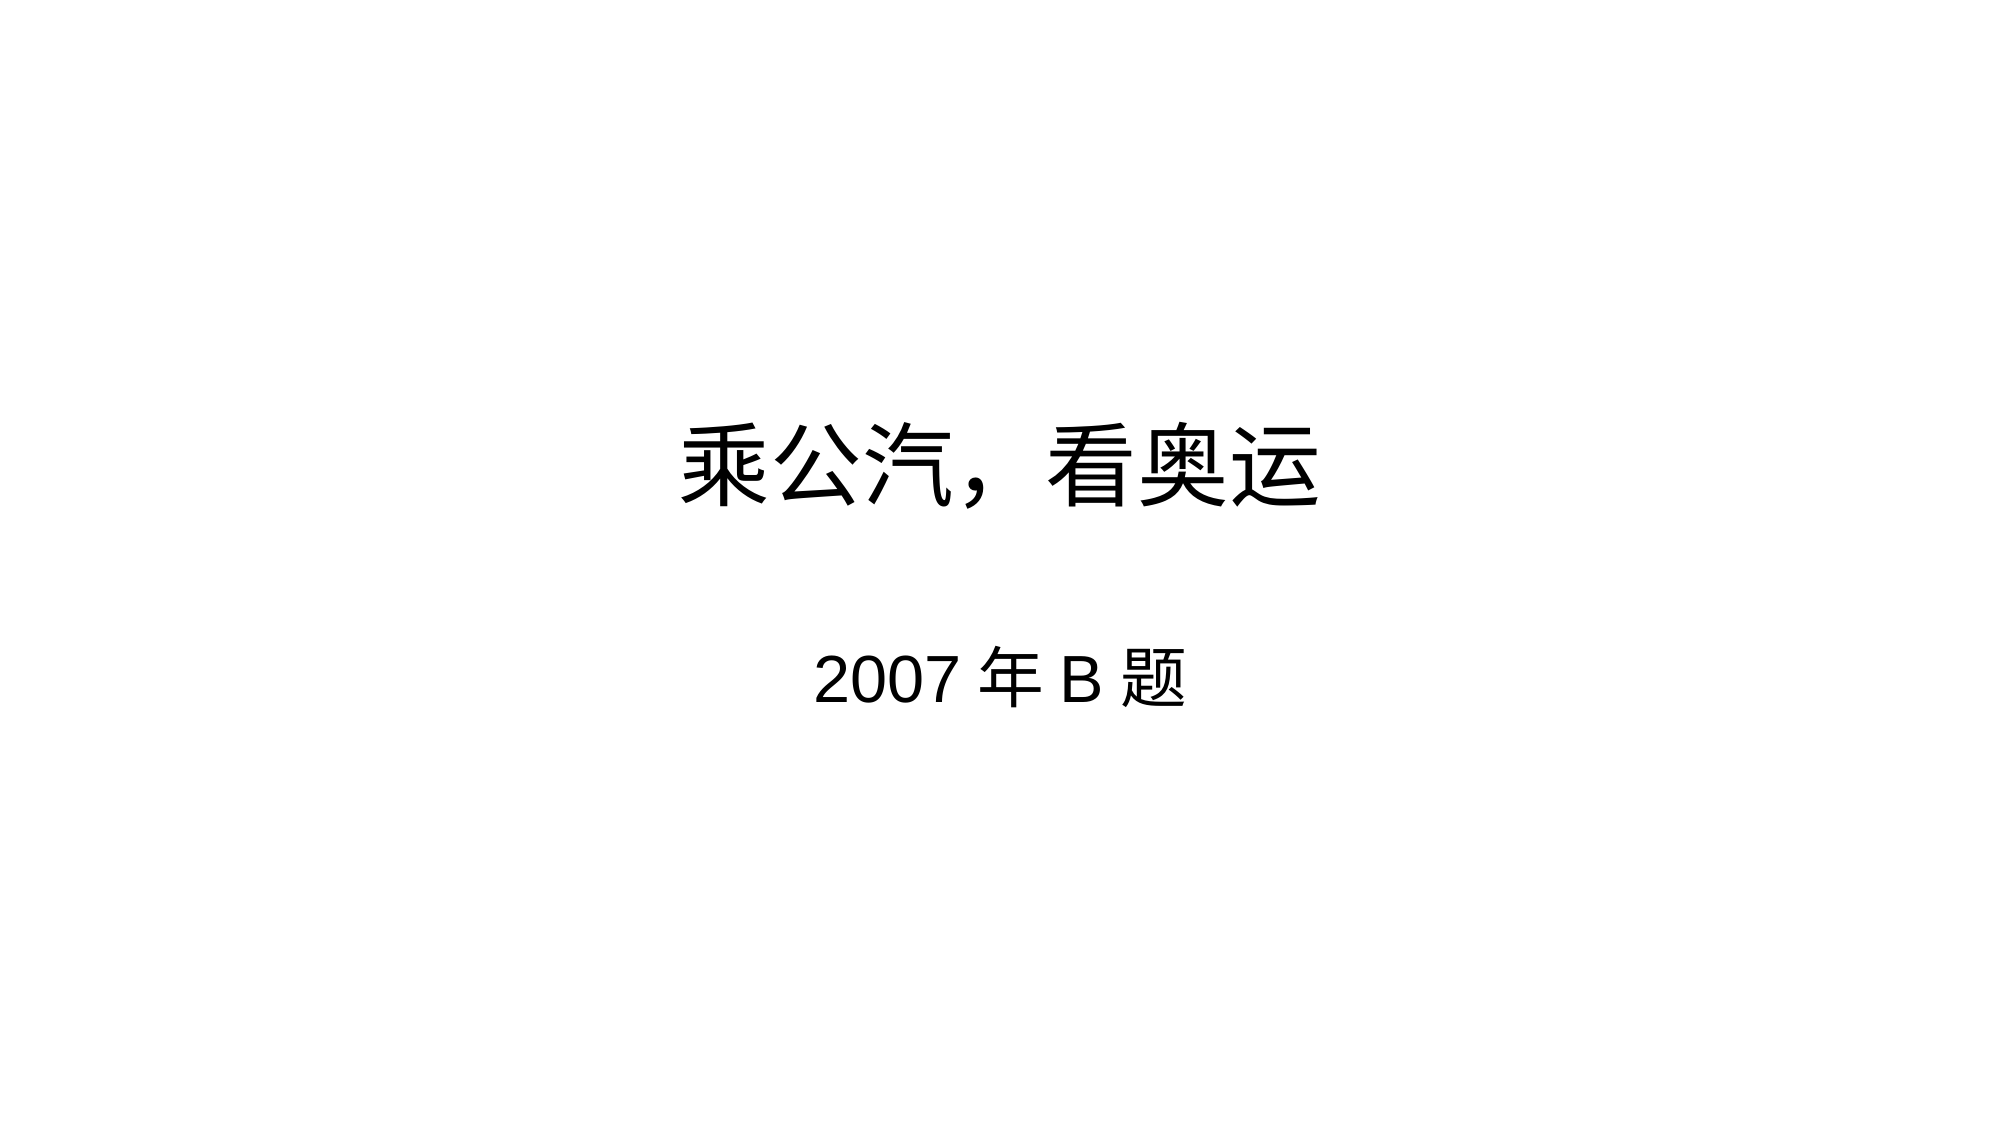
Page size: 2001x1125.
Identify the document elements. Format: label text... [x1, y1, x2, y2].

title 乘公汽，看奥运 [362, 349, 1638, 591]
subtitle 2007年B题 [474, 637, 1525, 925]
